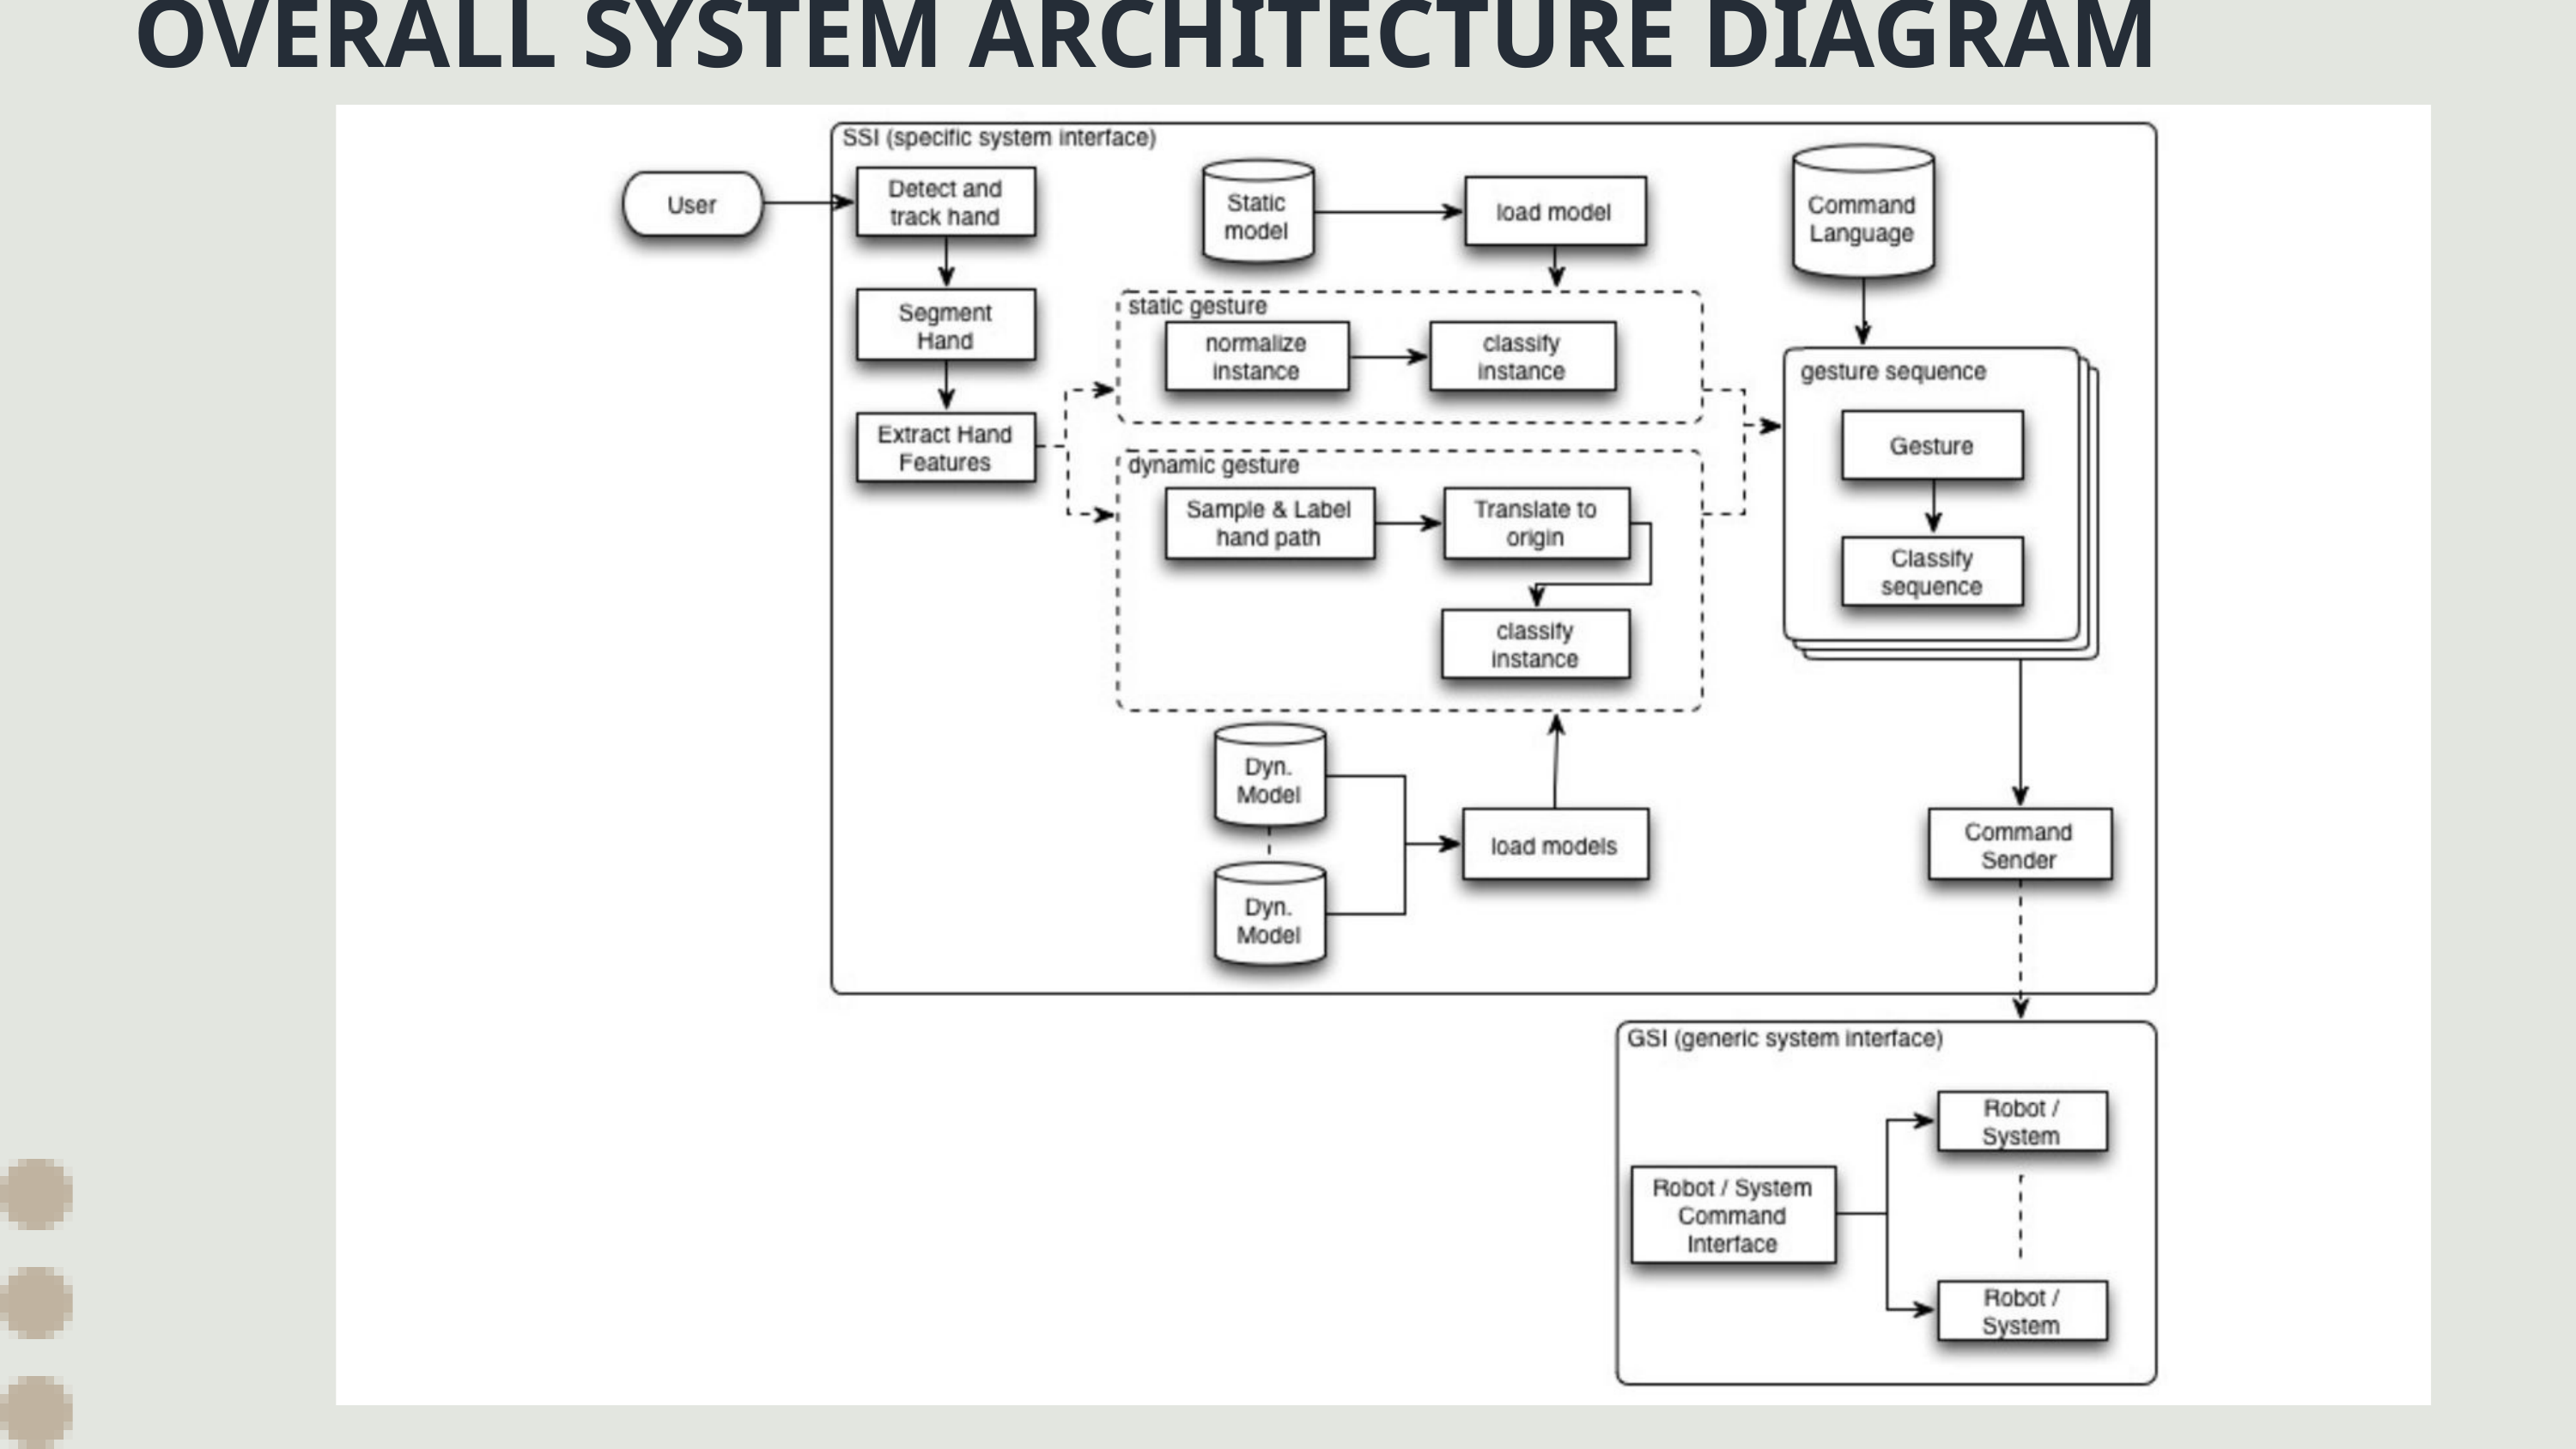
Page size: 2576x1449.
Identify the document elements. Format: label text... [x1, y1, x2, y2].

text_box [336, 105, 2432, 1405]
text_box OVERALL SYSTEM ARCHITECTURE DIAGRAM [0, 10, 2295, 87]
text_box [0, 1159, 73, 1449]
